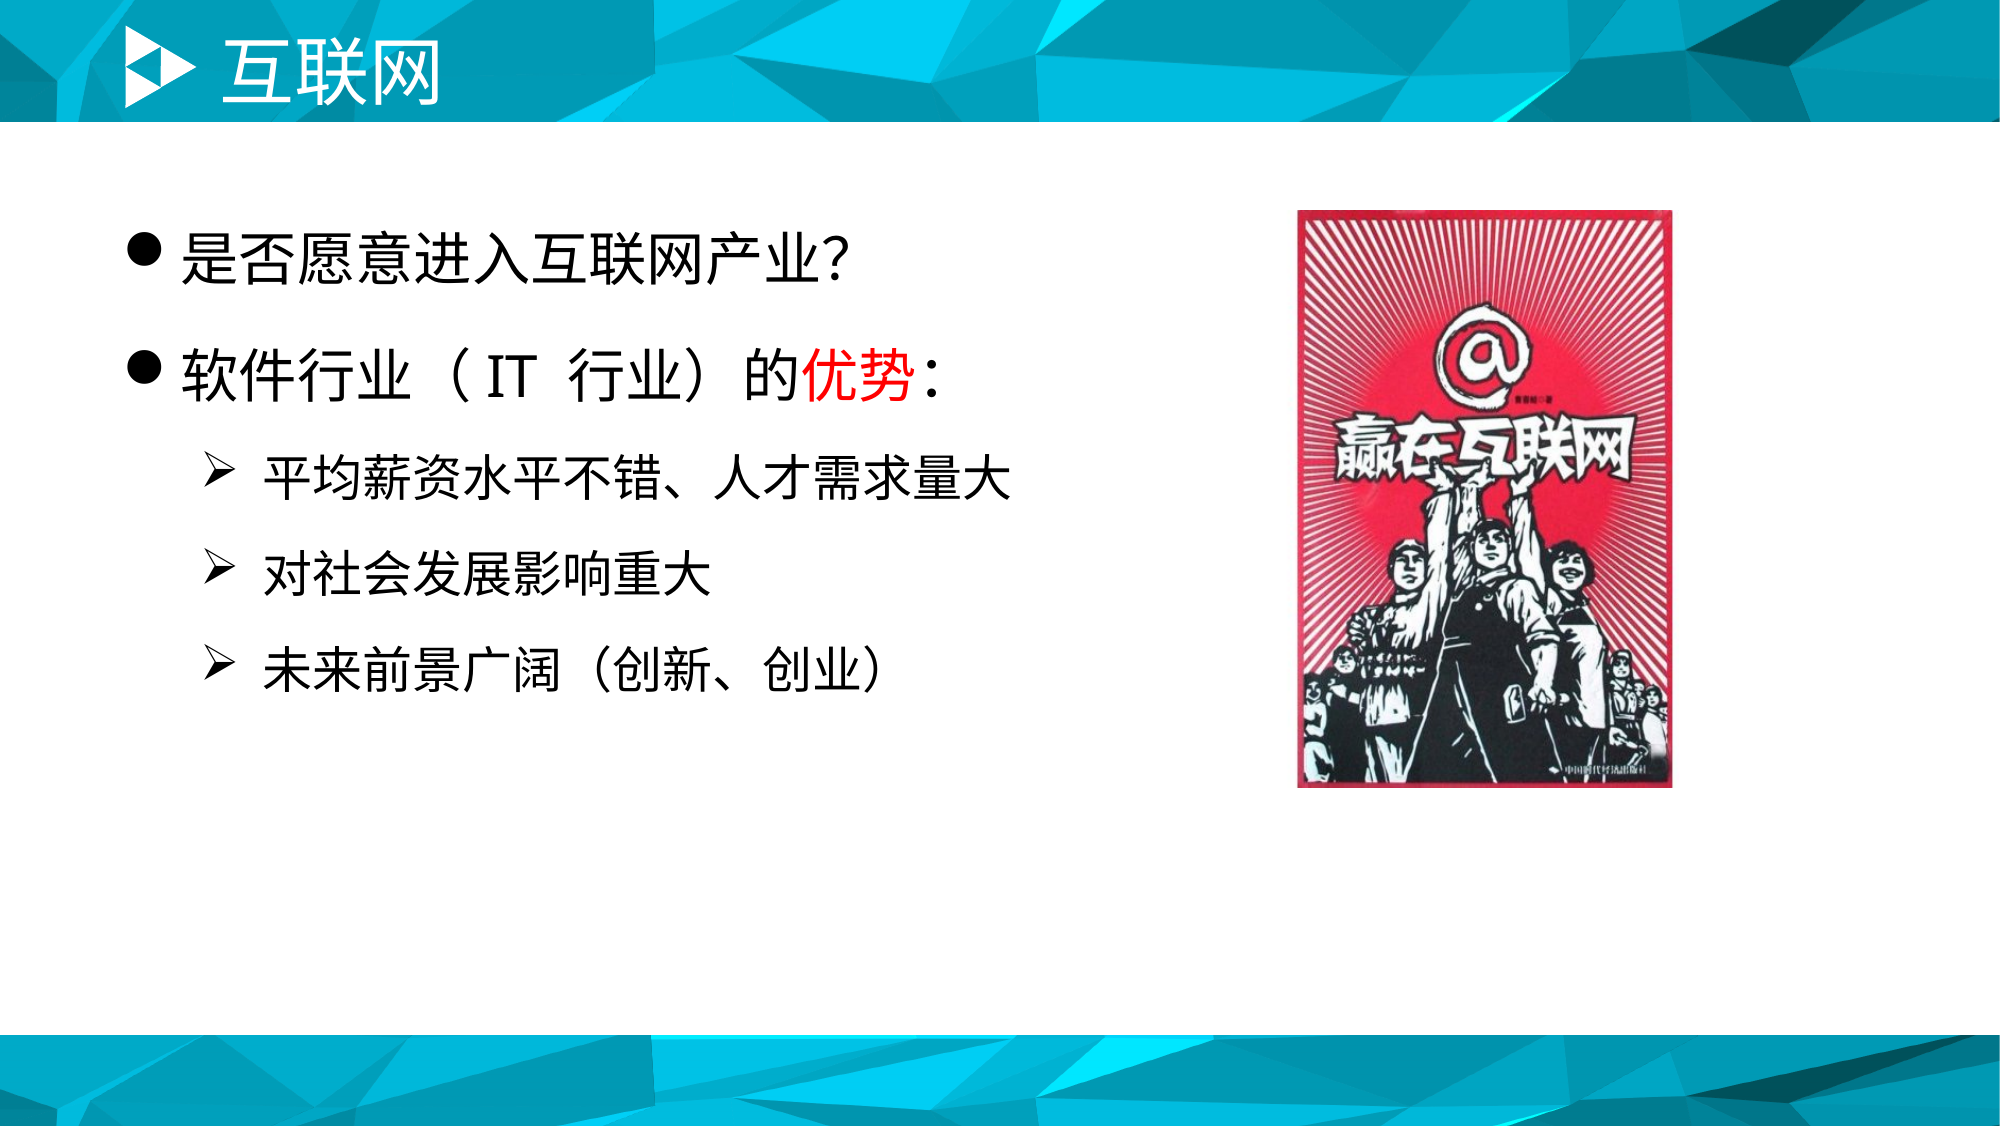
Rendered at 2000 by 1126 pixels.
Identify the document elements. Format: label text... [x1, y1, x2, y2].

picture [1220, 210, 1751, 788]
list 是否愿意进入互联网产业？ 软件行业（IT 行业）的优势： 平均薪资水平不错、人才需求量大 对社会发展影响重大 未来前景广阔（创新、创业） [104, 178, 1927, 978]
picture [0, 0, 2000, 122]
picture [0, 1035, 2000, 1126]
title 互联网 [201, 24, 1927, 127]
